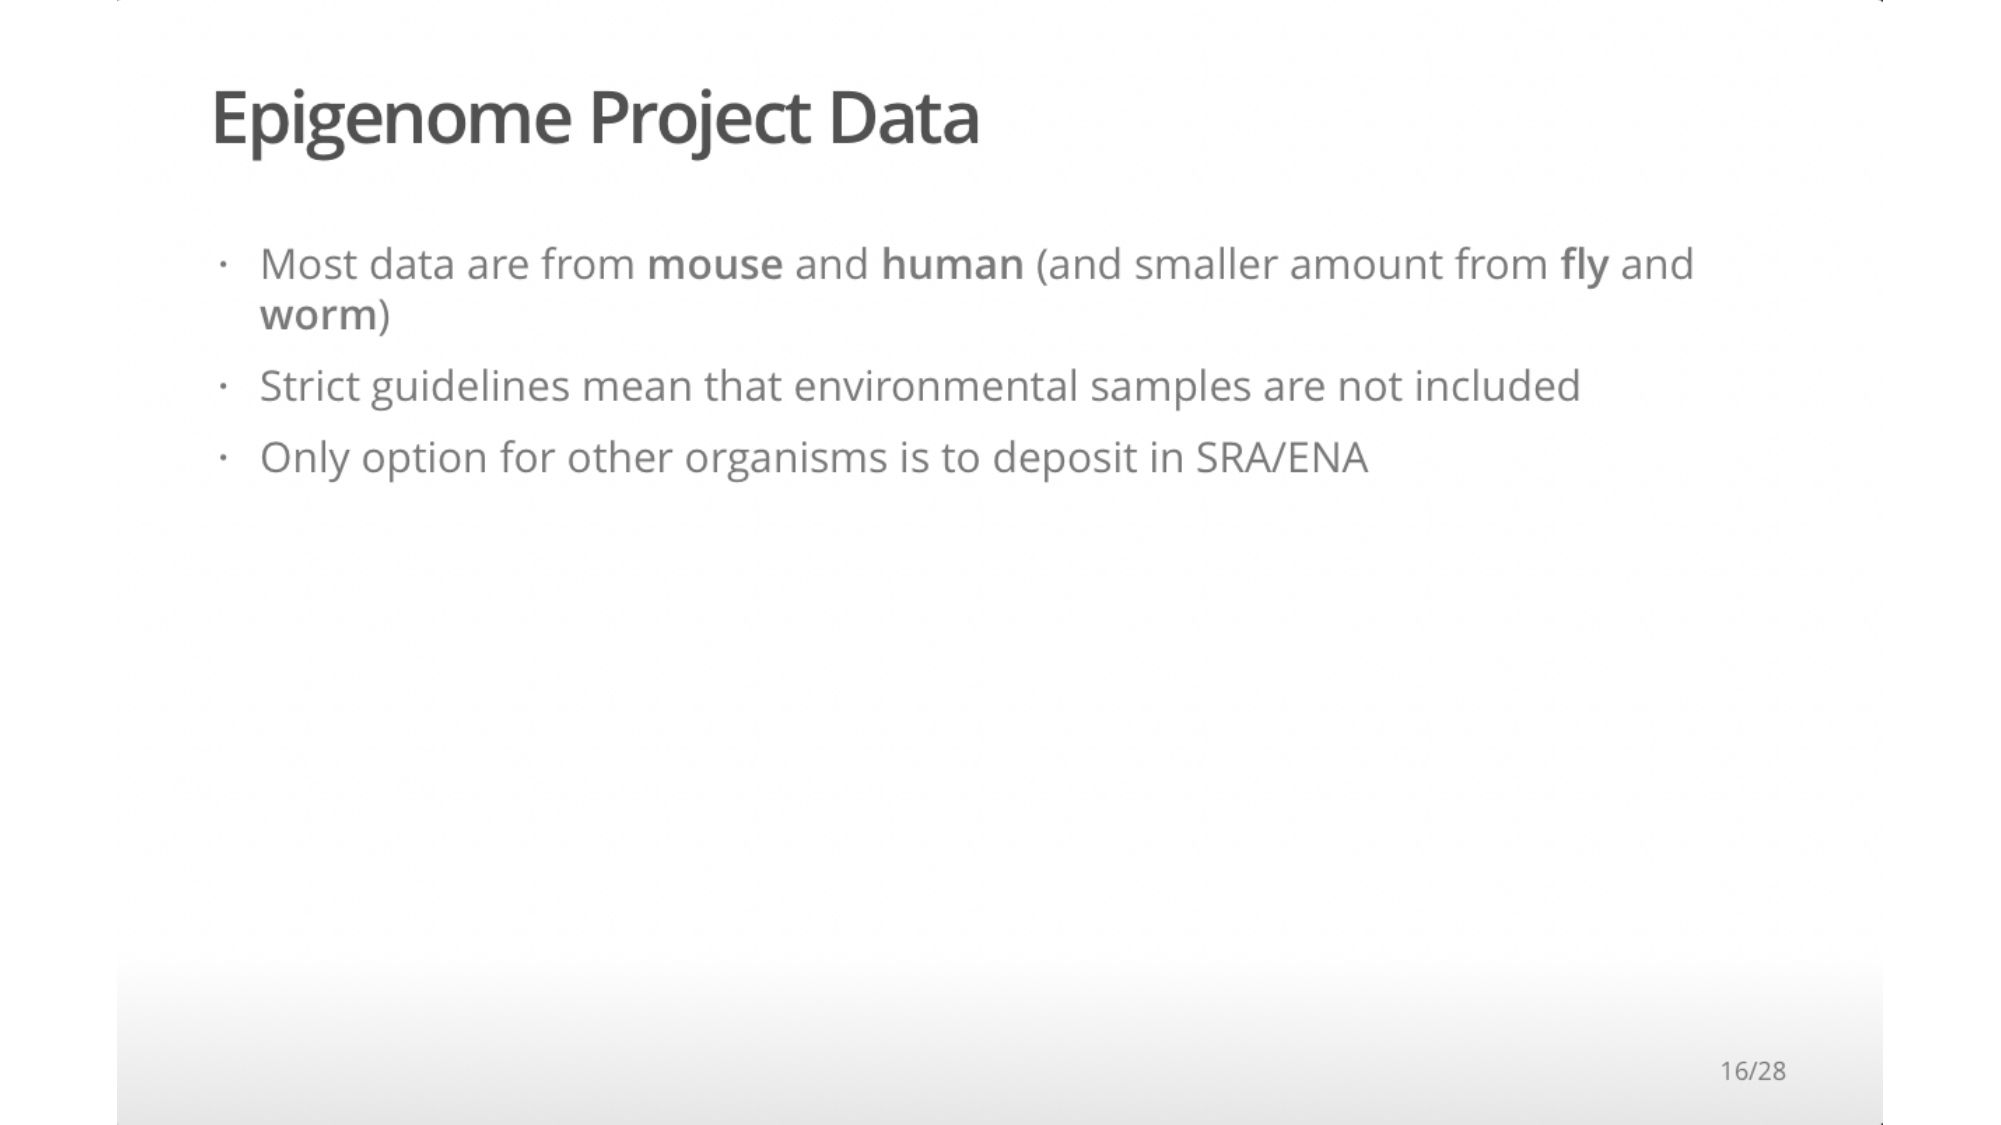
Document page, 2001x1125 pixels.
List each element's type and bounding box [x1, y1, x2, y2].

picture [116, 0, 1883, 1125]
